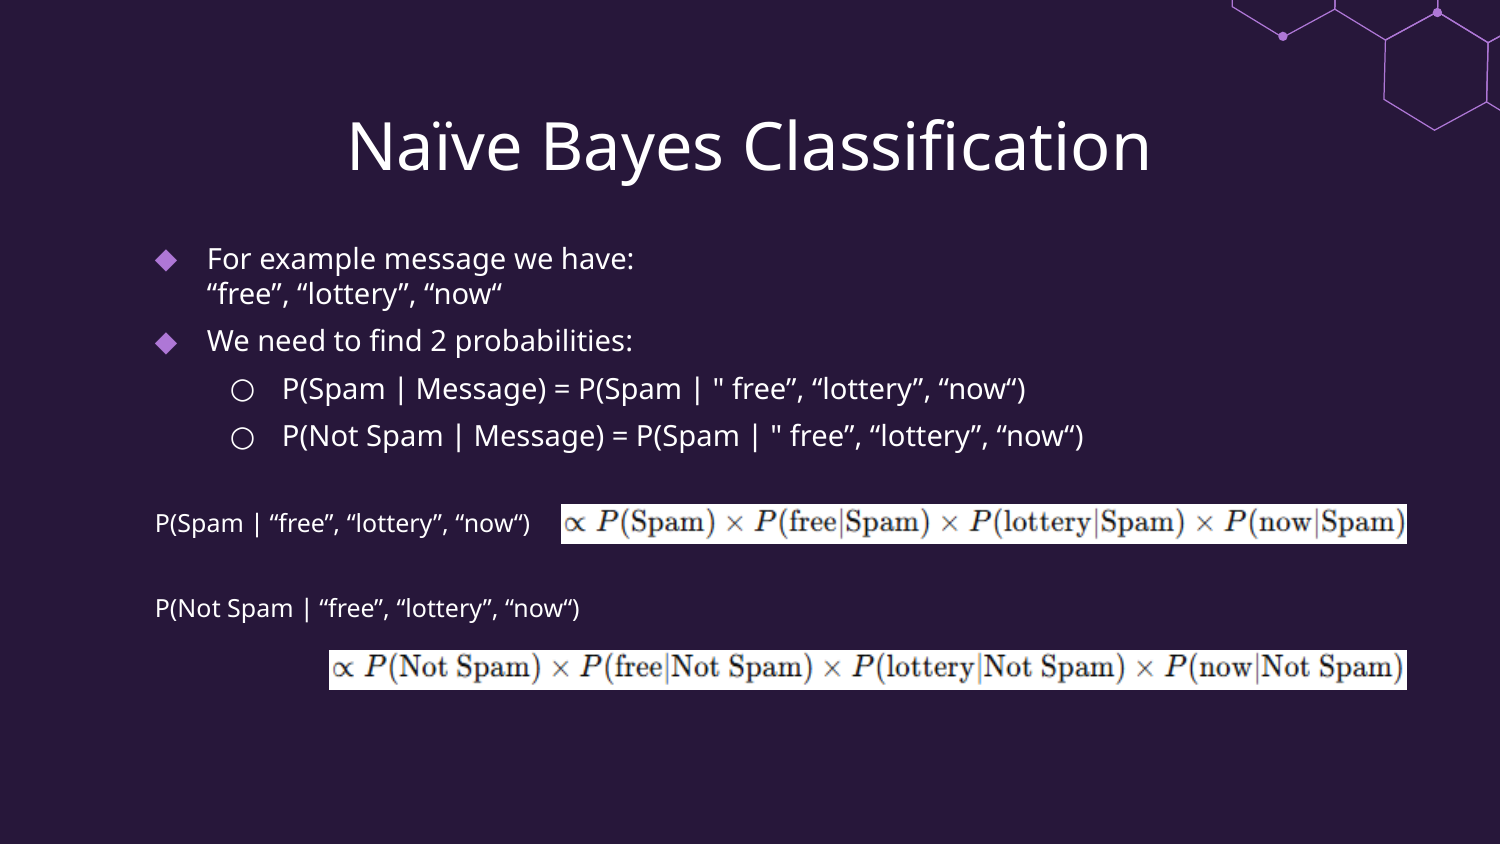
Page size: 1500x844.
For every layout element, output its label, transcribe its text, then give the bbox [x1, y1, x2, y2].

title Naïve Bayes Classification [116, 88, 1383, 183]
picture [560, 504, 1407, 545]
picture [329, 649, 1407, 690]
list For example message we have: “free”, “lottery”, “now“ We need to find 2 probabilities: P(Spam ∣ Message) = P(Spam ∣ " free”, “lottery”, “now“) P(Not Spam ∣ Message) = P(Spam ∣ " free”, “lottery”, “now“) P(Spam ∣ “free”, “lottery”, “now“) P(Not Spam ∣ “free”, “lottery”, “now“) [116, 225, 1384, 769]
